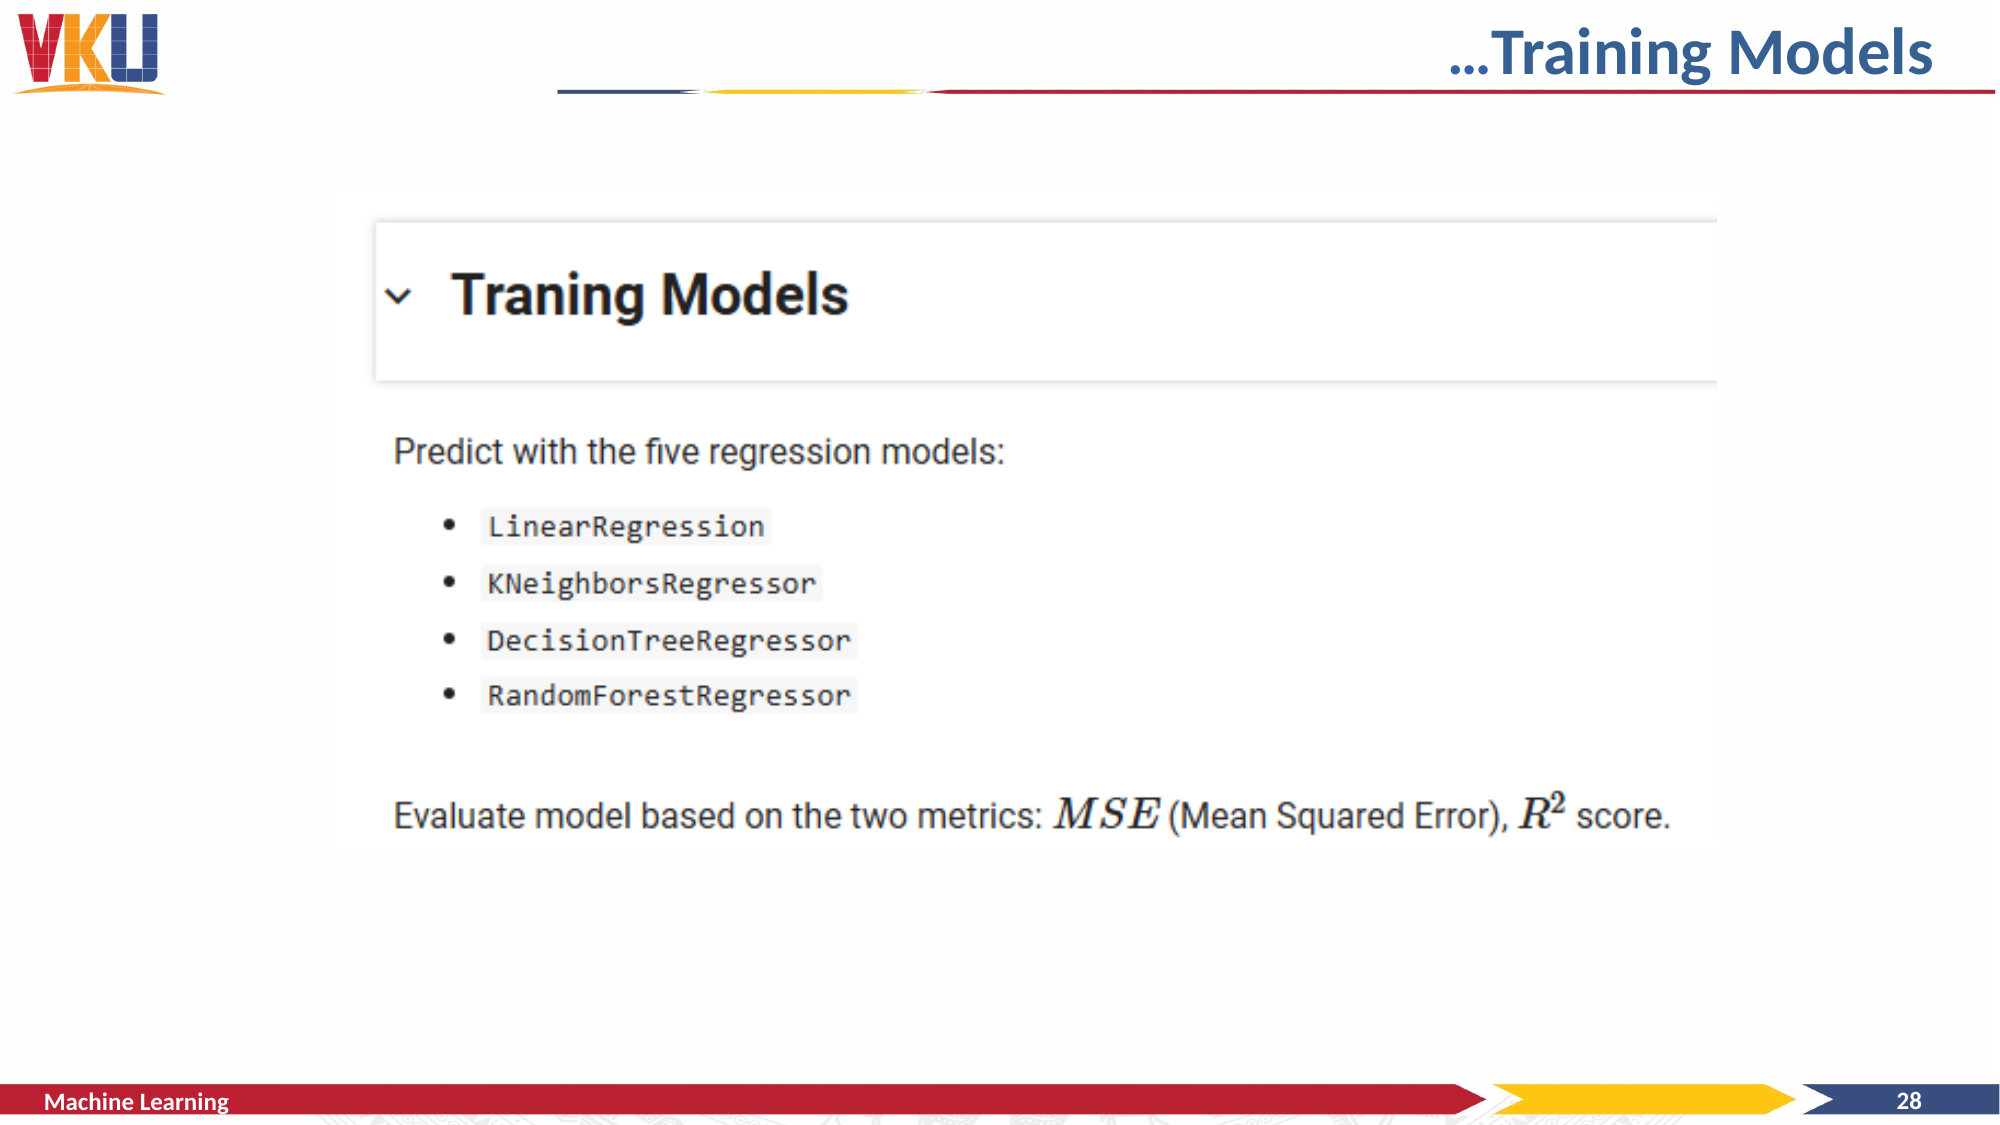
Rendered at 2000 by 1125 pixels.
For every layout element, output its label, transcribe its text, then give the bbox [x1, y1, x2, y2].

slide_number 28 [1849, 1073, 1938, 1125]
title …Training Models [387, 20, 1950, 75]
footer Machine Learning [29, 1070, 663, 1125]
picture [0, 0, 2000, 1125]
